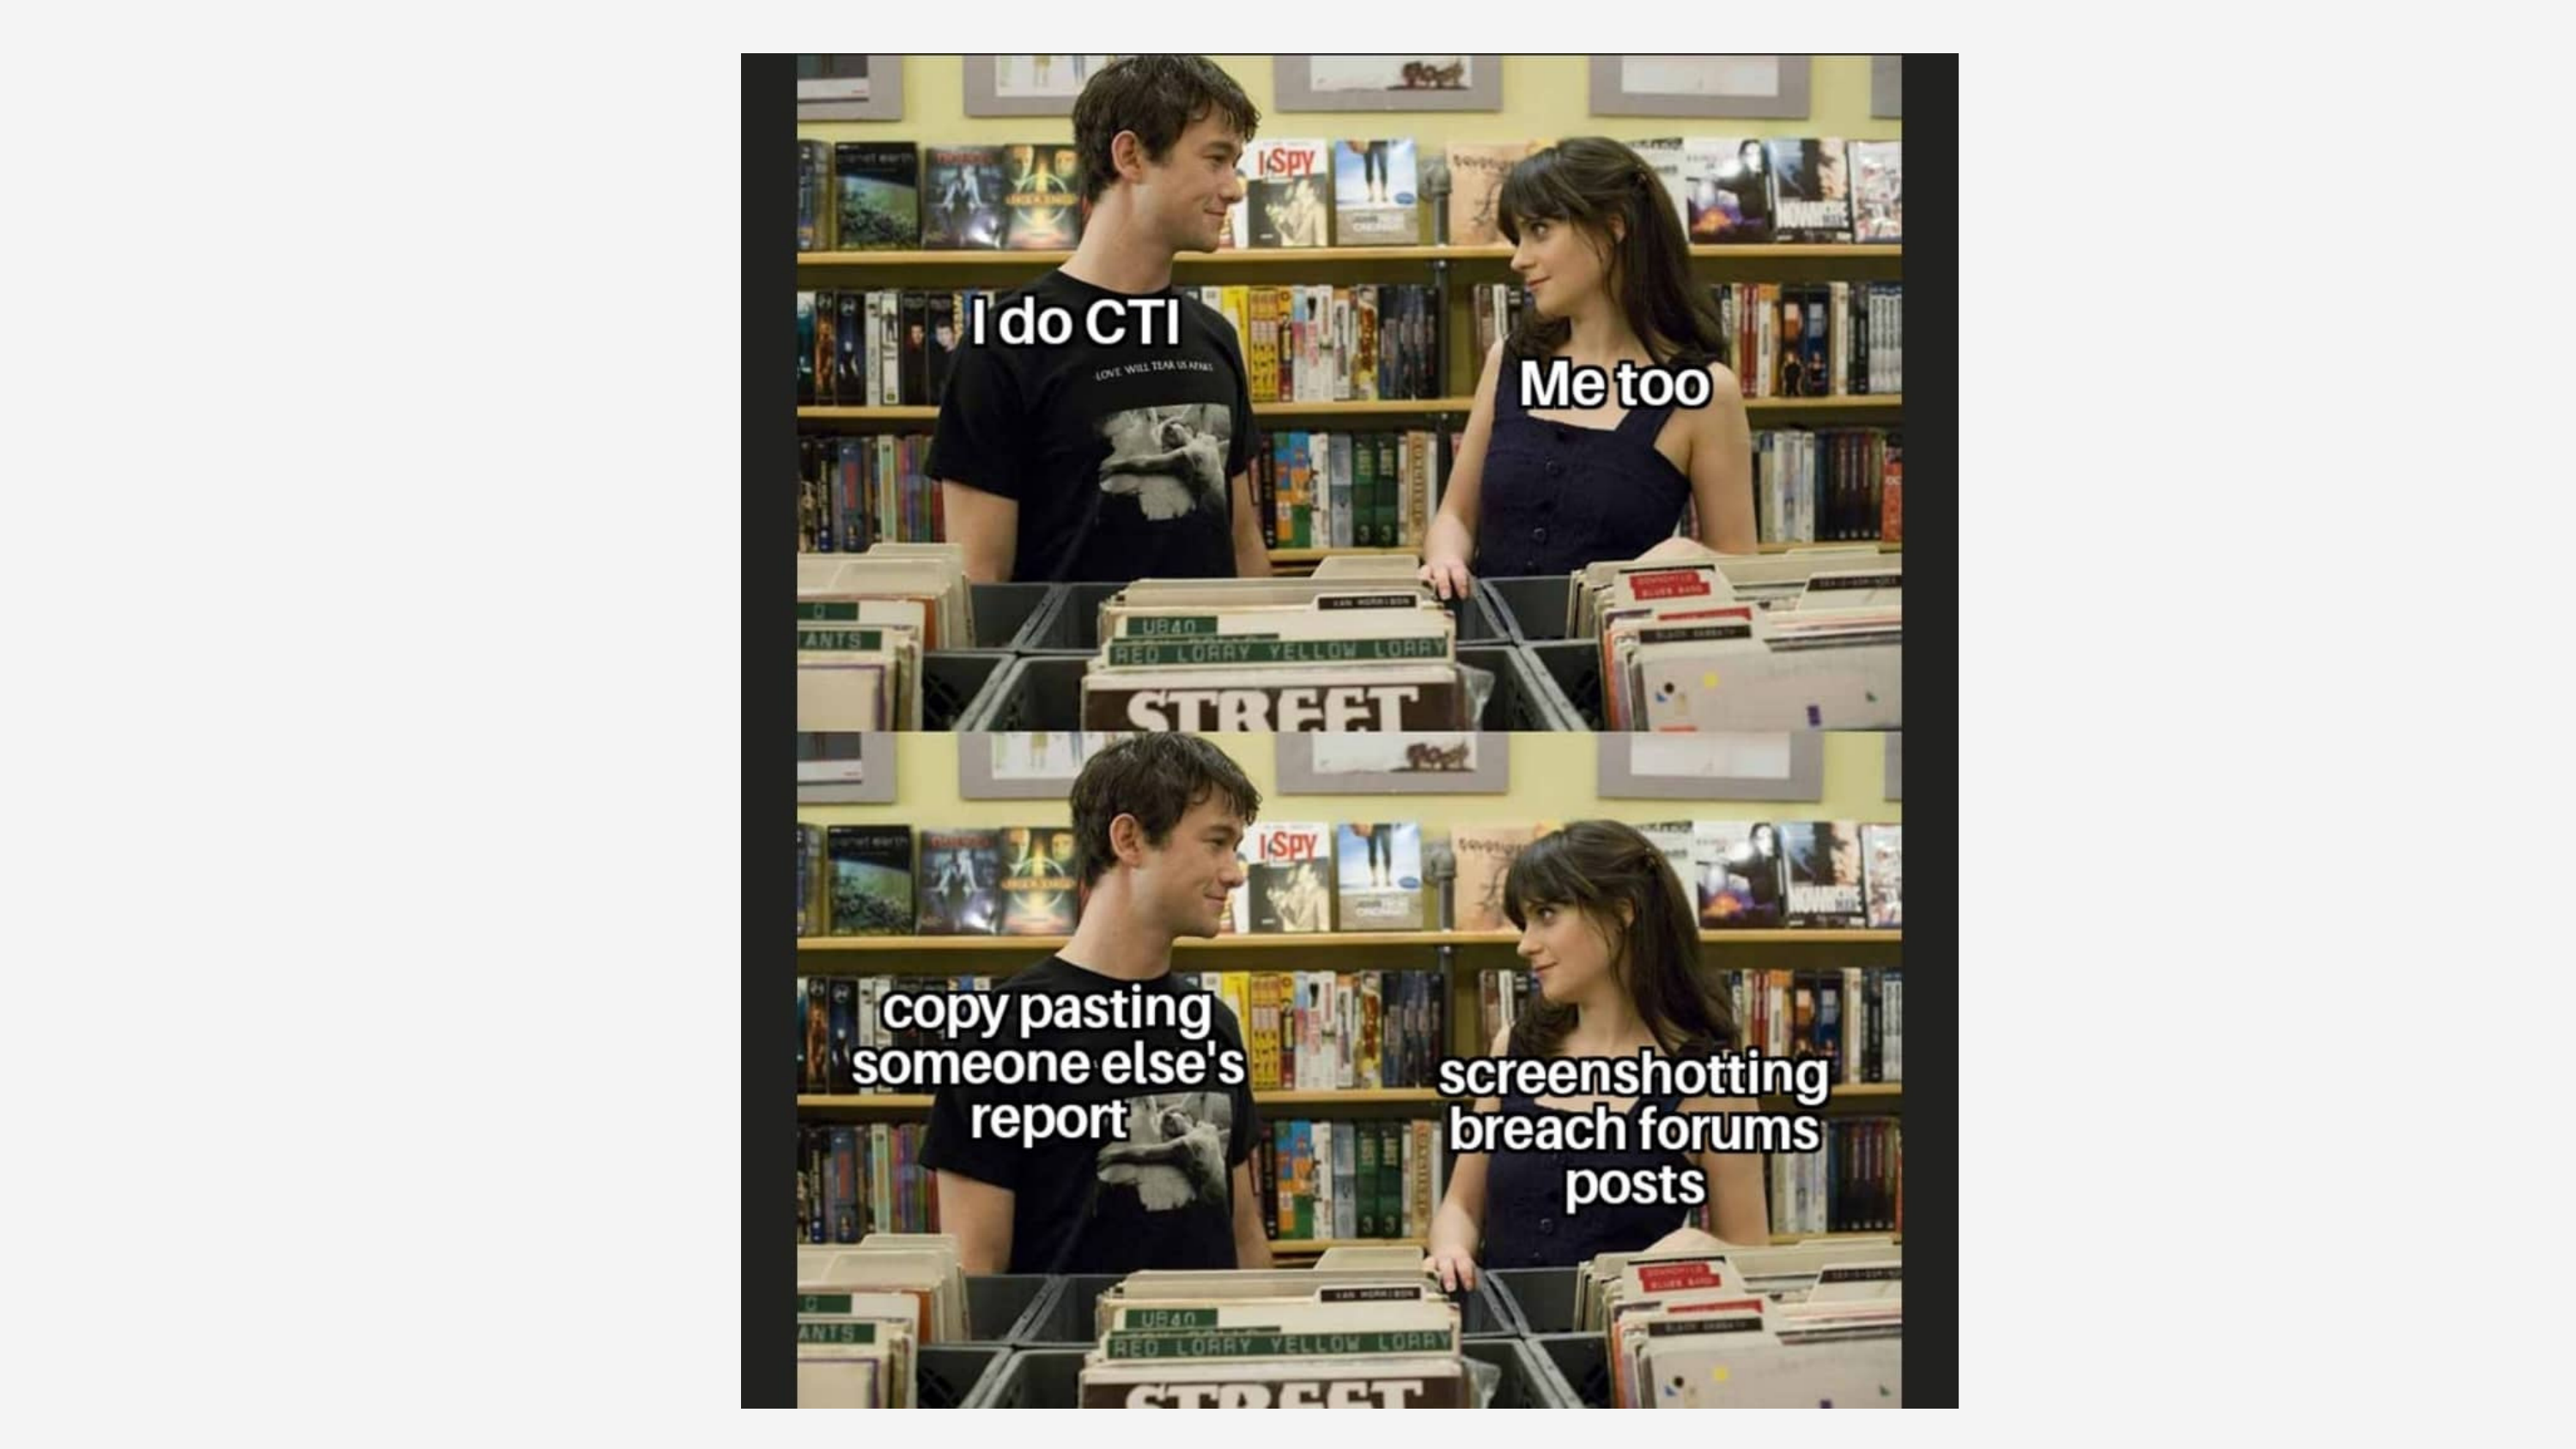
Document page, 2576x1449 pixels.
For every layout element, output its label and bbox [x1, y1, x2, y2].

text_box [740, 53, 1959, 1409]
